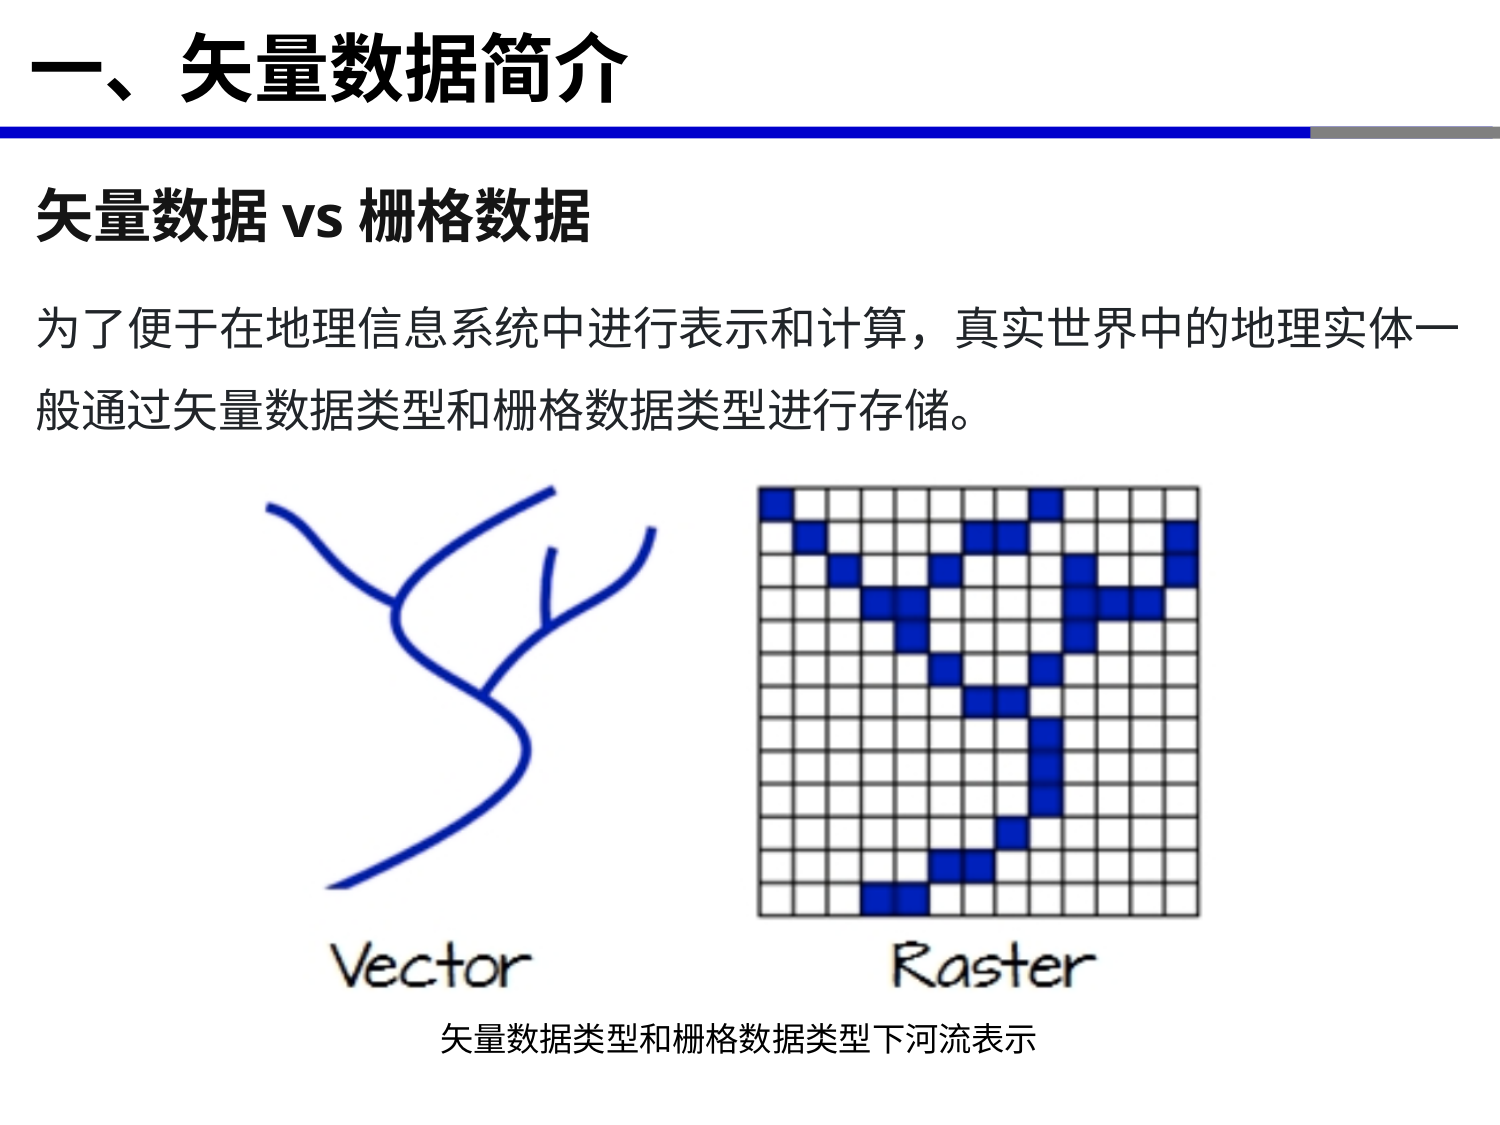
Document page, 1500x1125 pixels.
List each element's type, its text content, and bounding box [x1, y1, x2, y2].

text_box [242, 448, 1237, 1067]
text_box 矢量数据vs栅格数据 为了便于在地理信息系统中进行表示和计算，真实世界中的地理实体一般通过矢量数据类型和栅格数据类型进行存储。 [20, 136, 1476, 445]
title 一、矢量数据简介 [0, 1, 1479, 132]
